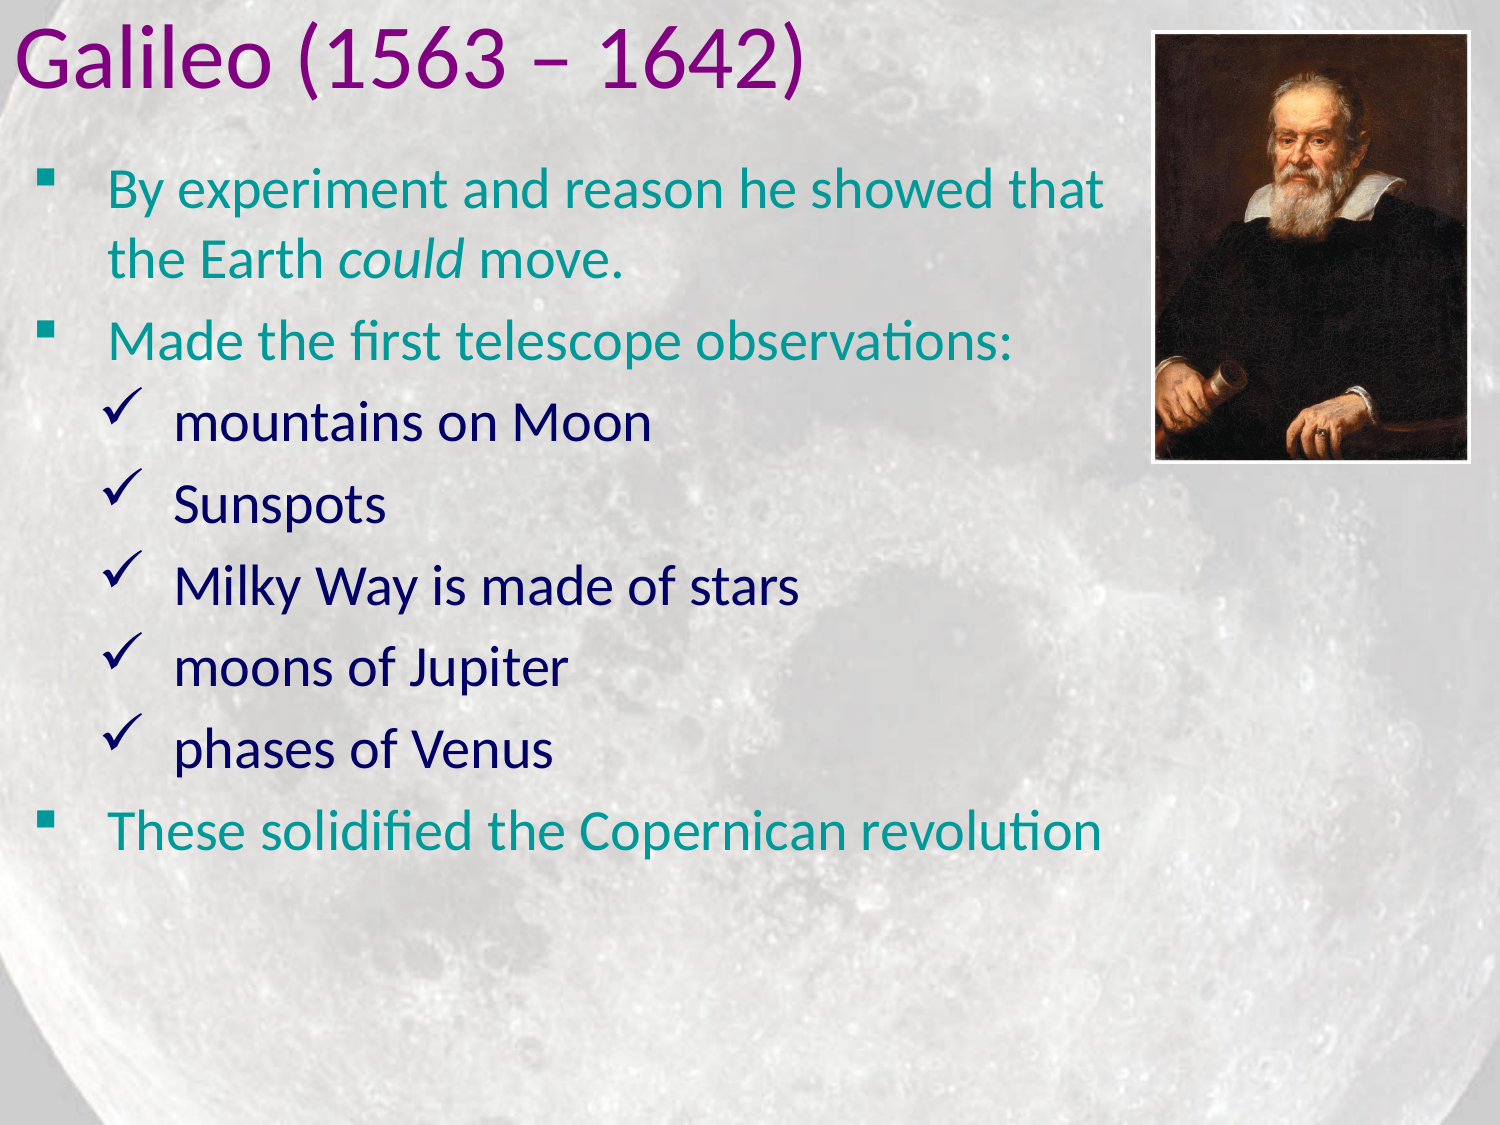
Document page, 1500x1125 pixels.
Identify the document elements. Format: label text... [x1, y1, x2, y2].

title Galileo (1563 – 1642) [0, 19, 1400, 149]
list By experiment and reason he showed that the Earth could move. Made the first telescope observations: mountains on Moon Sunspots Milky Way is made of stars moons of Jupiter phases of Venus These solidified the Copernican revolution [17, 142, 1140, 976]
picture [0, 0, 1500, 1125]
